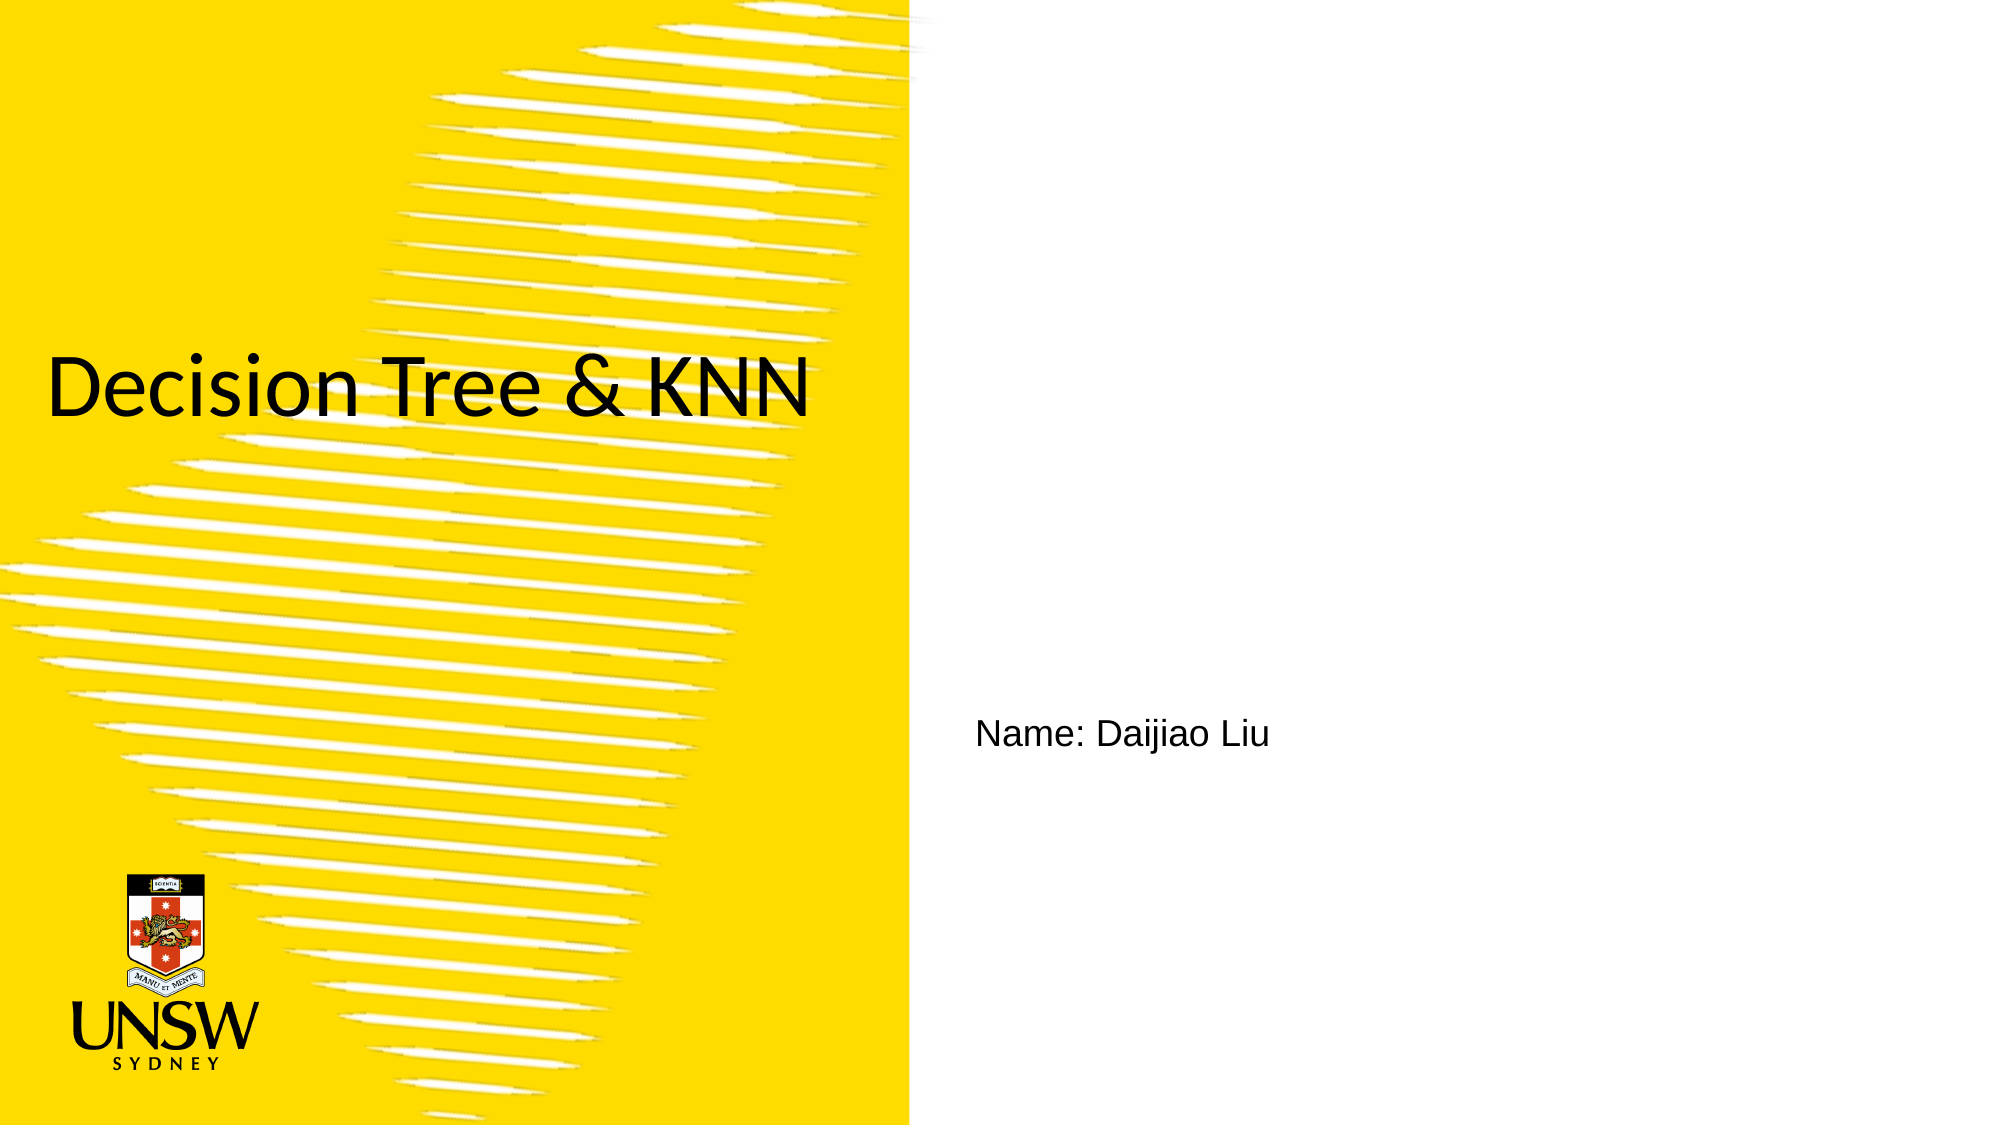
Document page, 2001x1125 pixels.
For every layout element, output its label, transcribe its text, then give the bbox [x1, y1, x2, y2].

picture [61, 850, 269, 1094]
text_box Decision Tree & KNN [31, 317, 946, 443]
text_box Name: Daijiao Liu [960, 701, 2000, 762]
